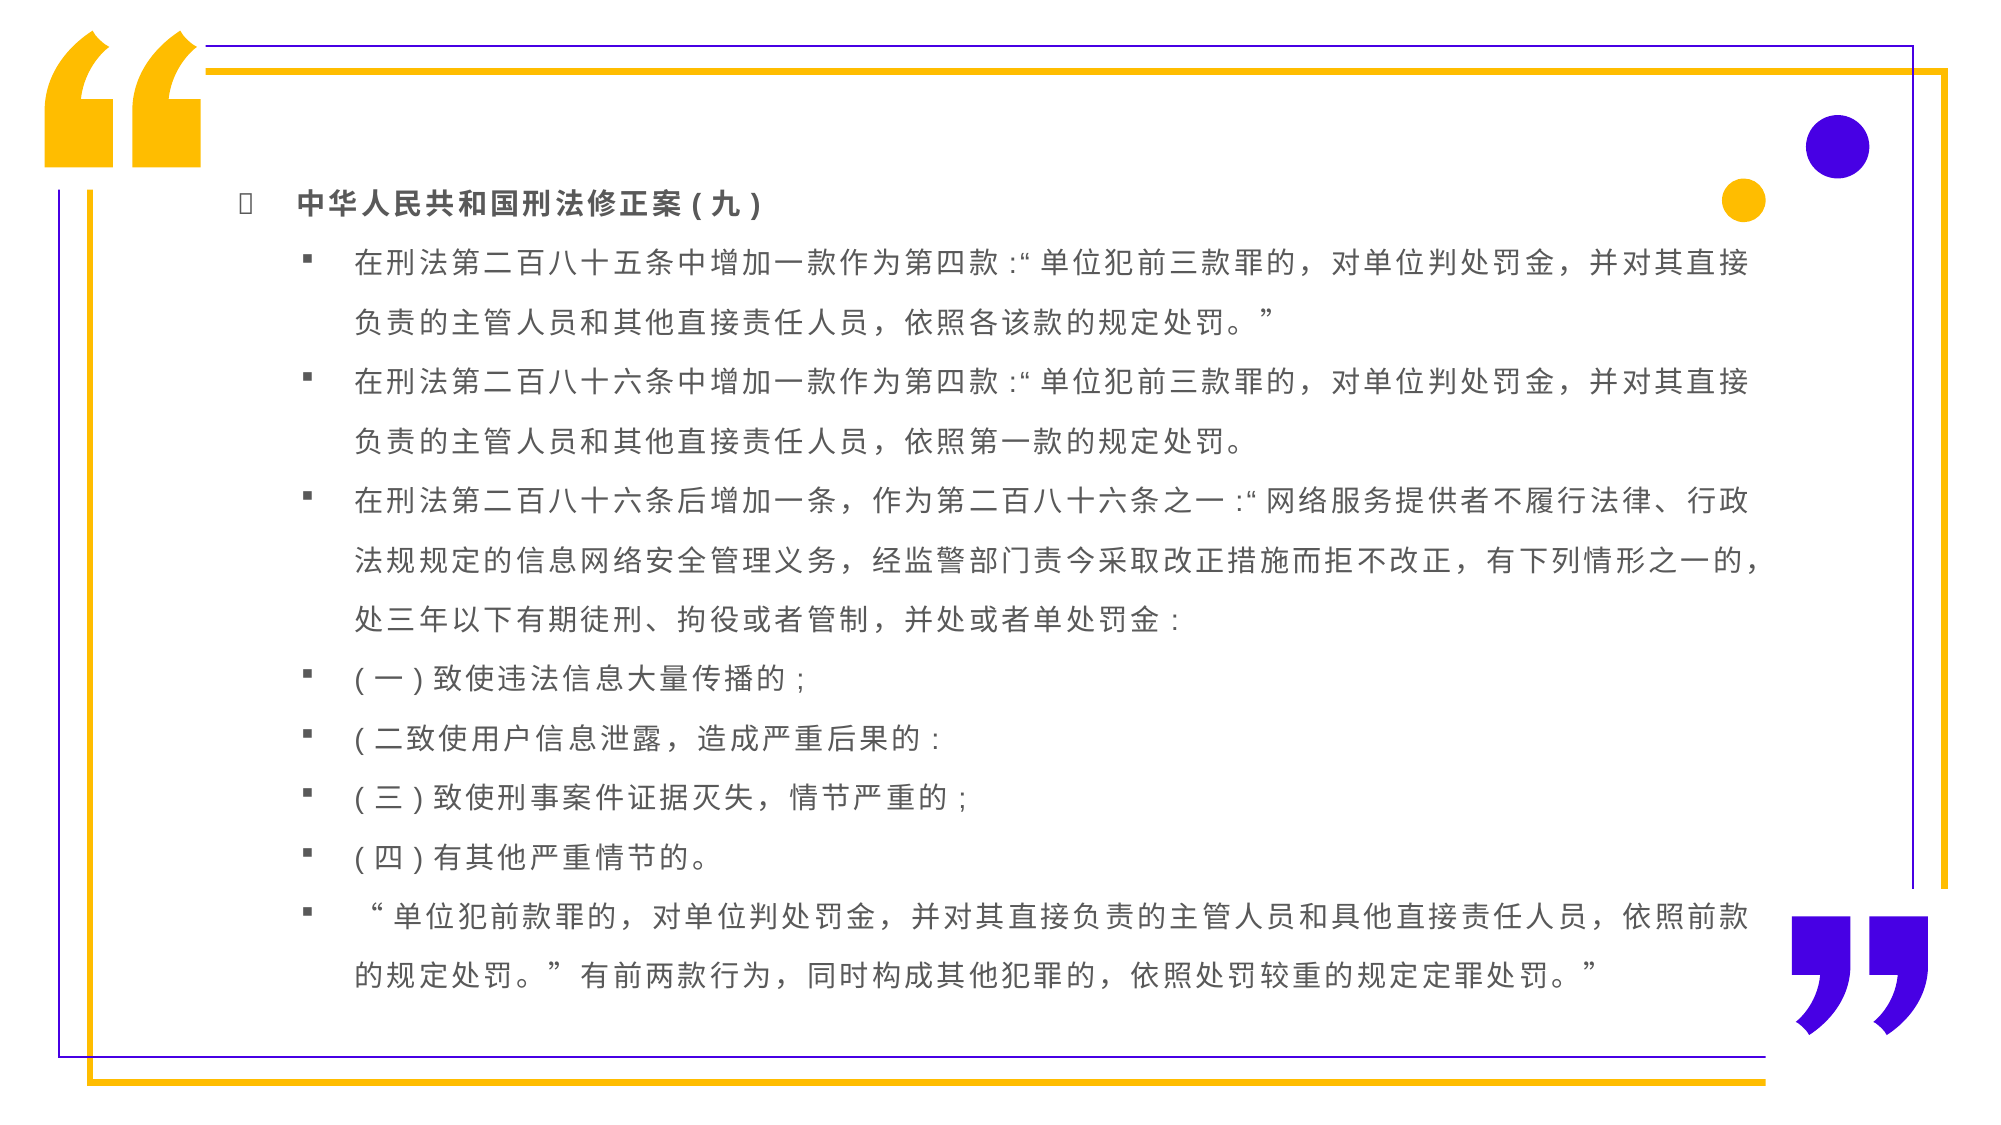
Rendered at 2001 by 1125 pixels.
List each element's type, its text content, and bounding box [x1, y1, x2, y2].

text_box [1720, 177, 1767, 224]
text_box 中华人民共和国刑法修正案(九) 在刑法第二百八十五条中增加一款作为第四款:“单位犯前三款罪的，对单位判处罚金，并对其直接负责的主管人员和其他直接责任人员，依照各该款的规定处罚。” 在刑法第二百八十六条中增加一款作为第四款:“单位犯前三款罪的，对单位判处罚金，并对其直接负责的主管人员和其他直接责任人员，依照第一款的规定处罚。 在刑法第二百八十六条后增加一条，作为第二百八十六条之一:“网络服务提供者不履行法律、行政法规规定的信息网络安全管理义务，经监警部门责今采取改正措施而拒不改正，有下列情形之一的，处三年以下有期徒刑、拘役或者管制，并处或者单处罚金: (一)致使违法信息大量传播的; (二致使用户信息泄露，造成严重后果的: (三)致使刑事案件证据灭失，情节严重的; (四)有其他严重情节的。 “单位犯前款罪的，对单位判处罚金，并对其直接负责的主管人员和具他直接责任人员，依照前款的规定处罚。”有前两款行为，同时构成其他犯罪的，依照处罚较重的规定定罪处罚。” [222, 153, 1790, 536]
text_box [1765, 888, 1968, 1108]
text_box [58, 45, 1914, 1058]
text_box [1804, 114, 1871, 180]
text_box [1791, 916, 1928, 1036]
text_box [1914, 70, 1946, 888]
text_box [3, 0, 207, 191]
text_box [89, 1058, 1765, 1083]
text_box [45, 32, 200, 167]
